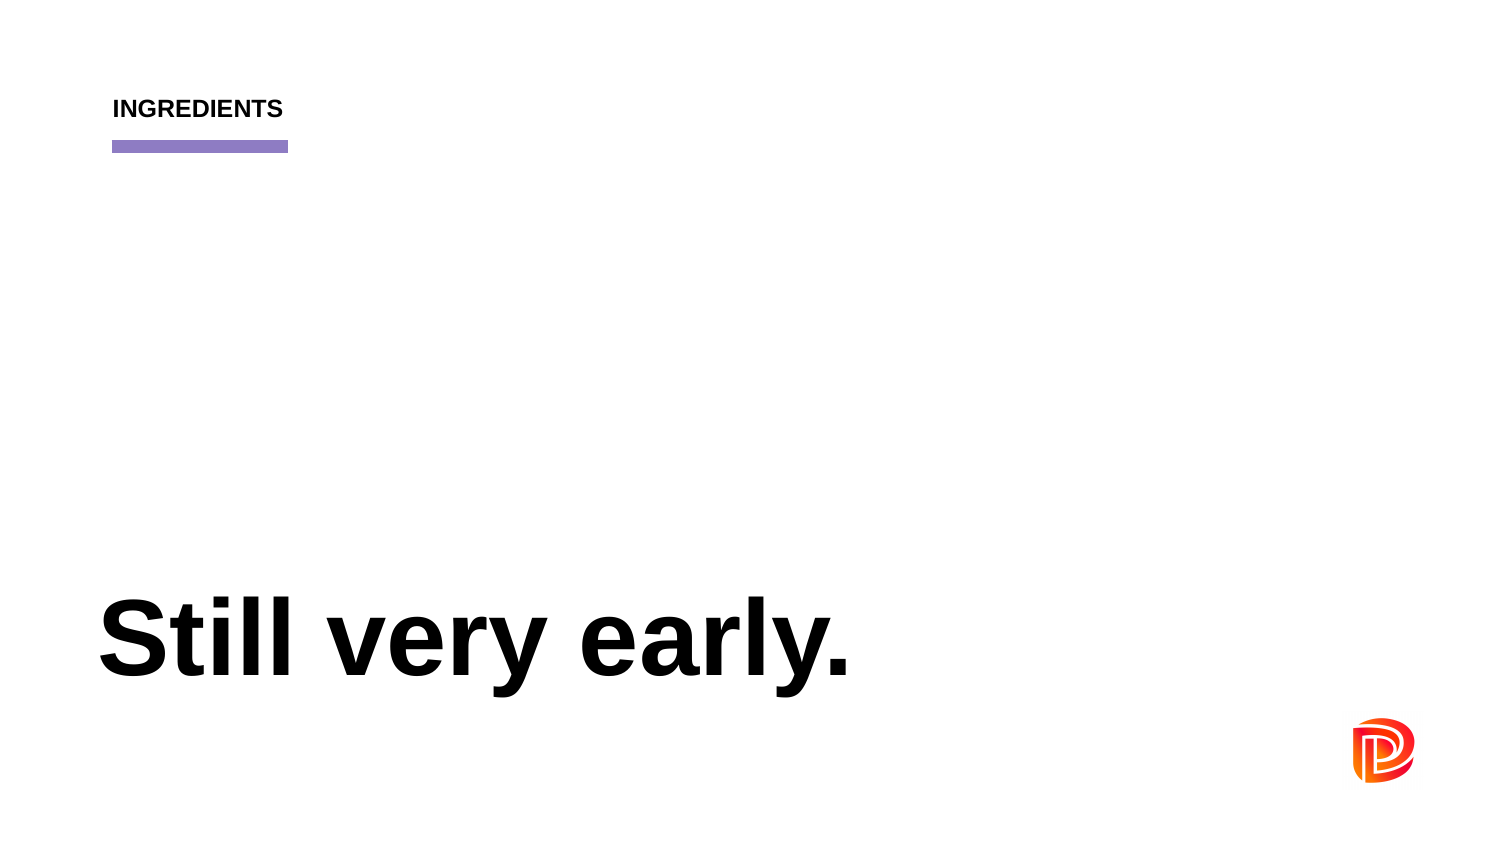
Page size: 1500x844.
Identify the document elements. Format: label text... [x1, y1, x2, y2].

title Still very early. [82, 479, 1343, 712]
subtitle INGREDIENTS [97, 77, 373, 117]
picture [1342, 711, 1424, 790]
